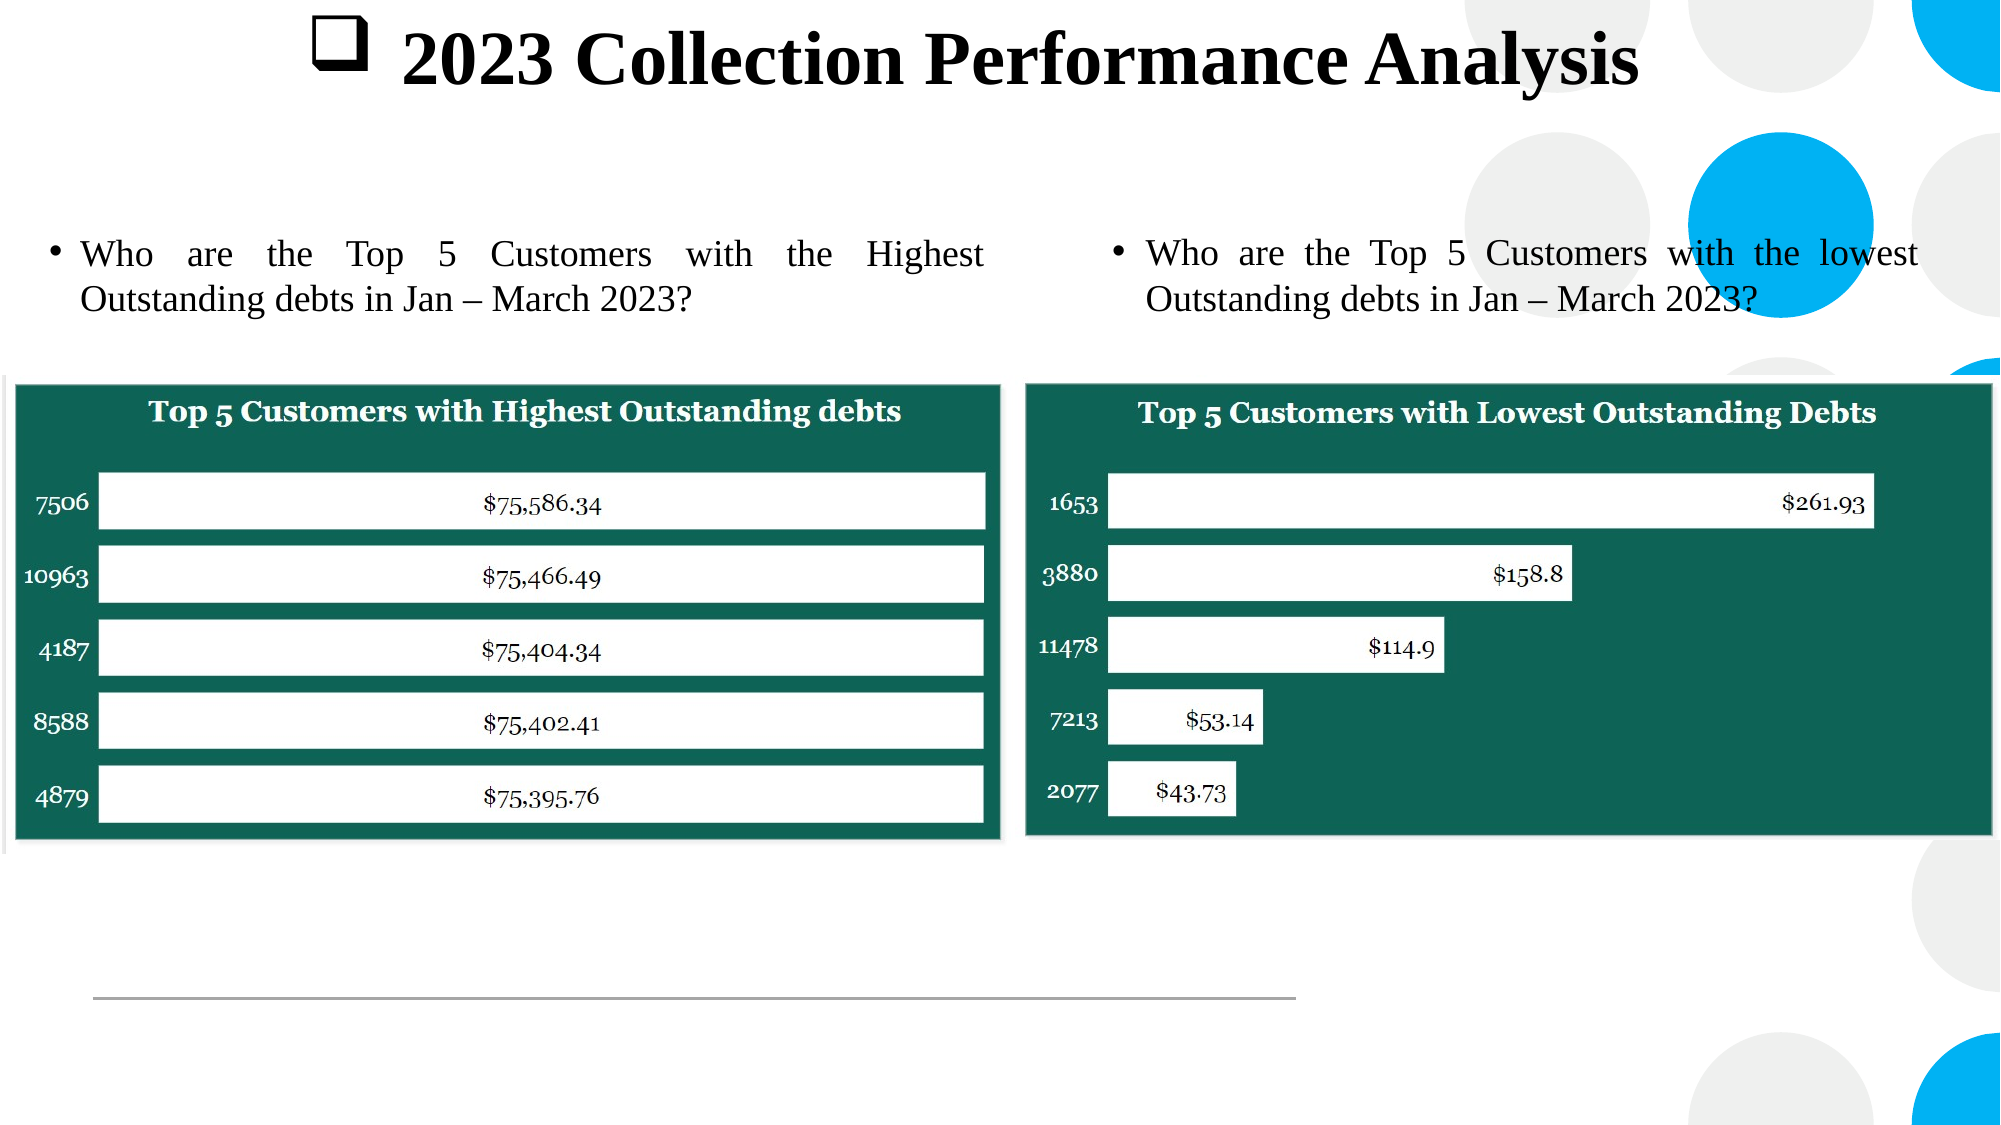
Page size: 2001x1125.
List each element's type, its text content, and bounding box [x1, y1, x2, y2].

text_box Who are the Top 5 Customers with the lowest Outstanding debts in Jan – March 2023? [1097, 220, 1935, 328]
picture [1015, 374, 2000, 840]
title 2023 Collection Performance Analysis [291, 0, 1904, 108]
list Who are the Top 5 Customers with the Highest Outstanding debts in Jan – March 2023? [34, 220, 1000, 328]
picture [2, 375, 1013, 854]
